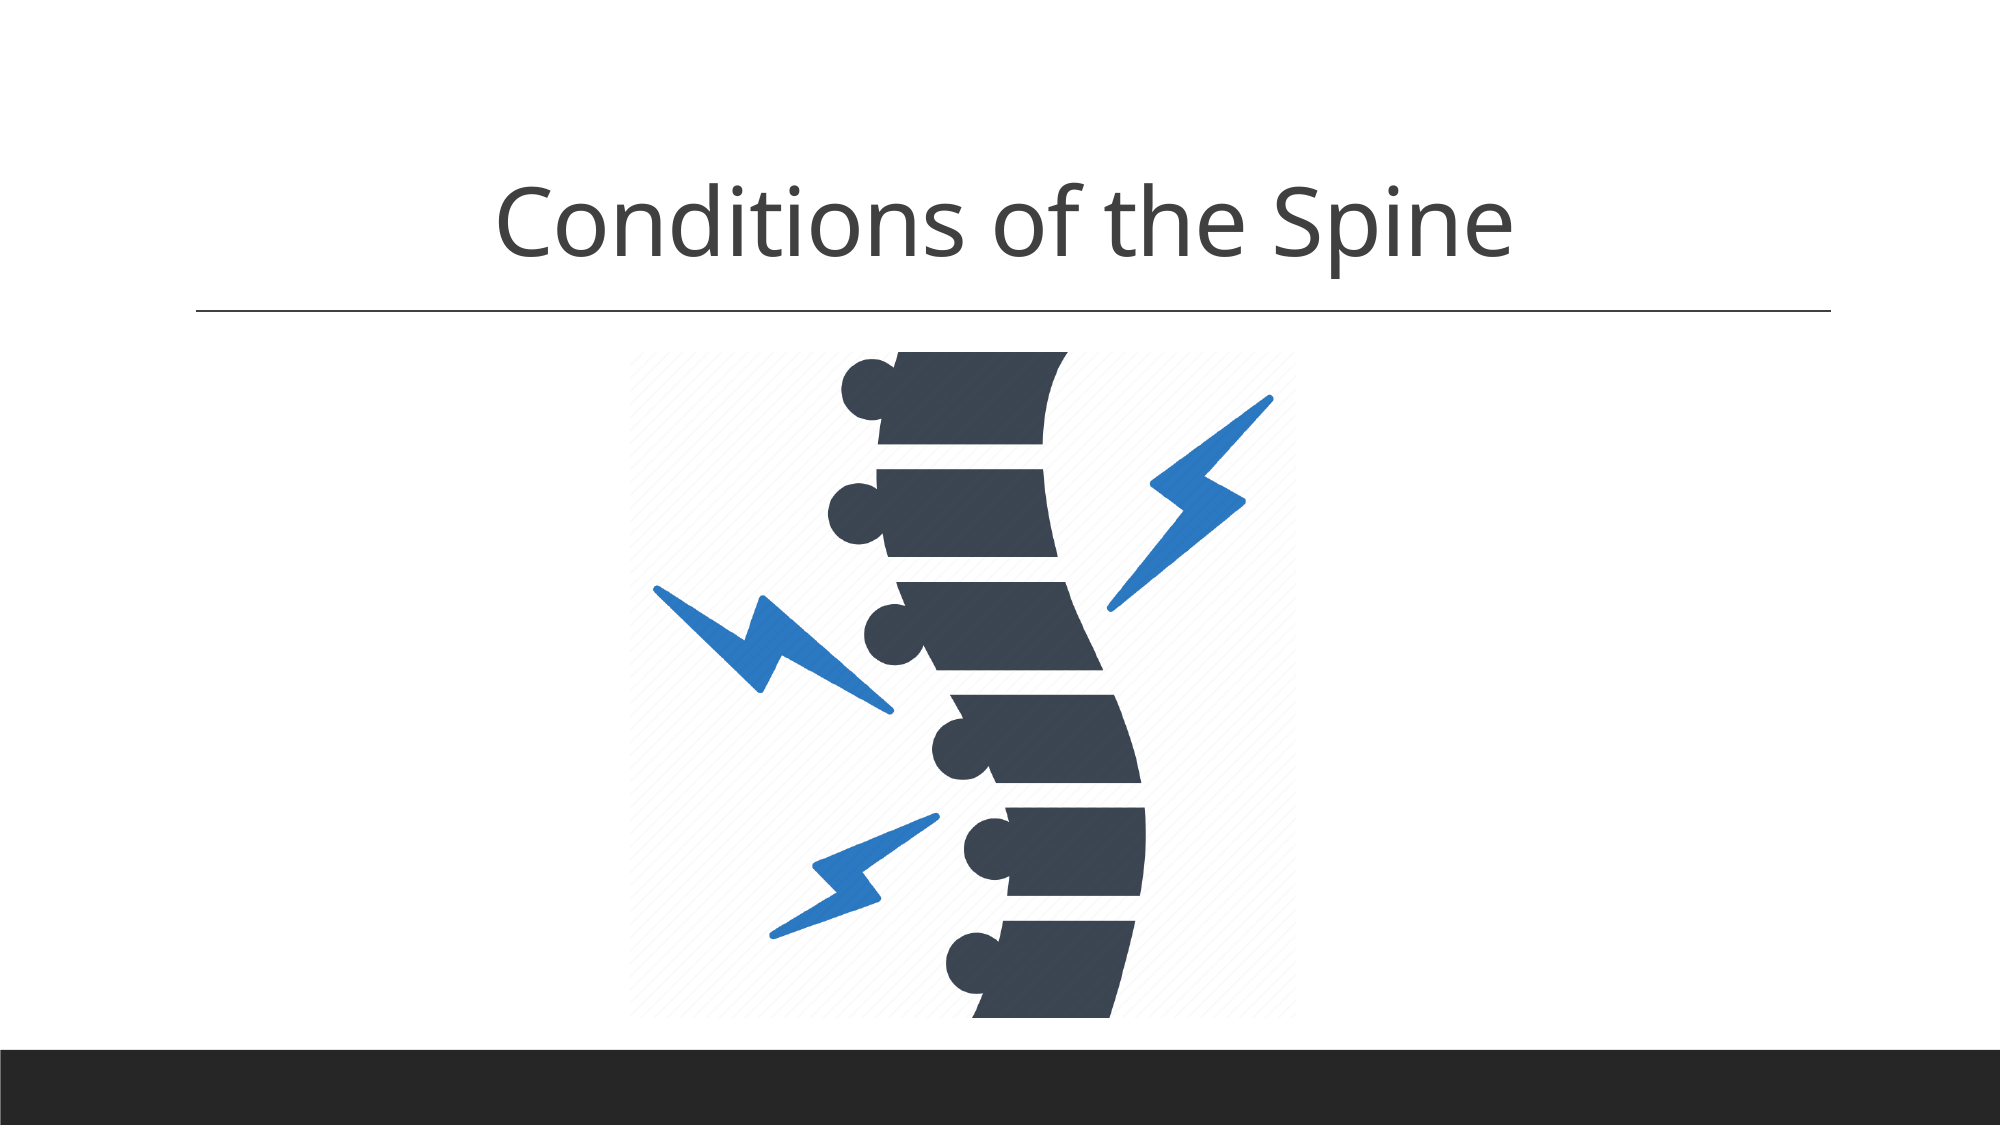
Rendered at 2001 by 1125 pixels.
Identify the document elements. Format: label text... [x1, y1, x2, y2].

picture [630, 352, 1296, 1018]
title Conditions of the Spine [180, 47, 1830, 285]
